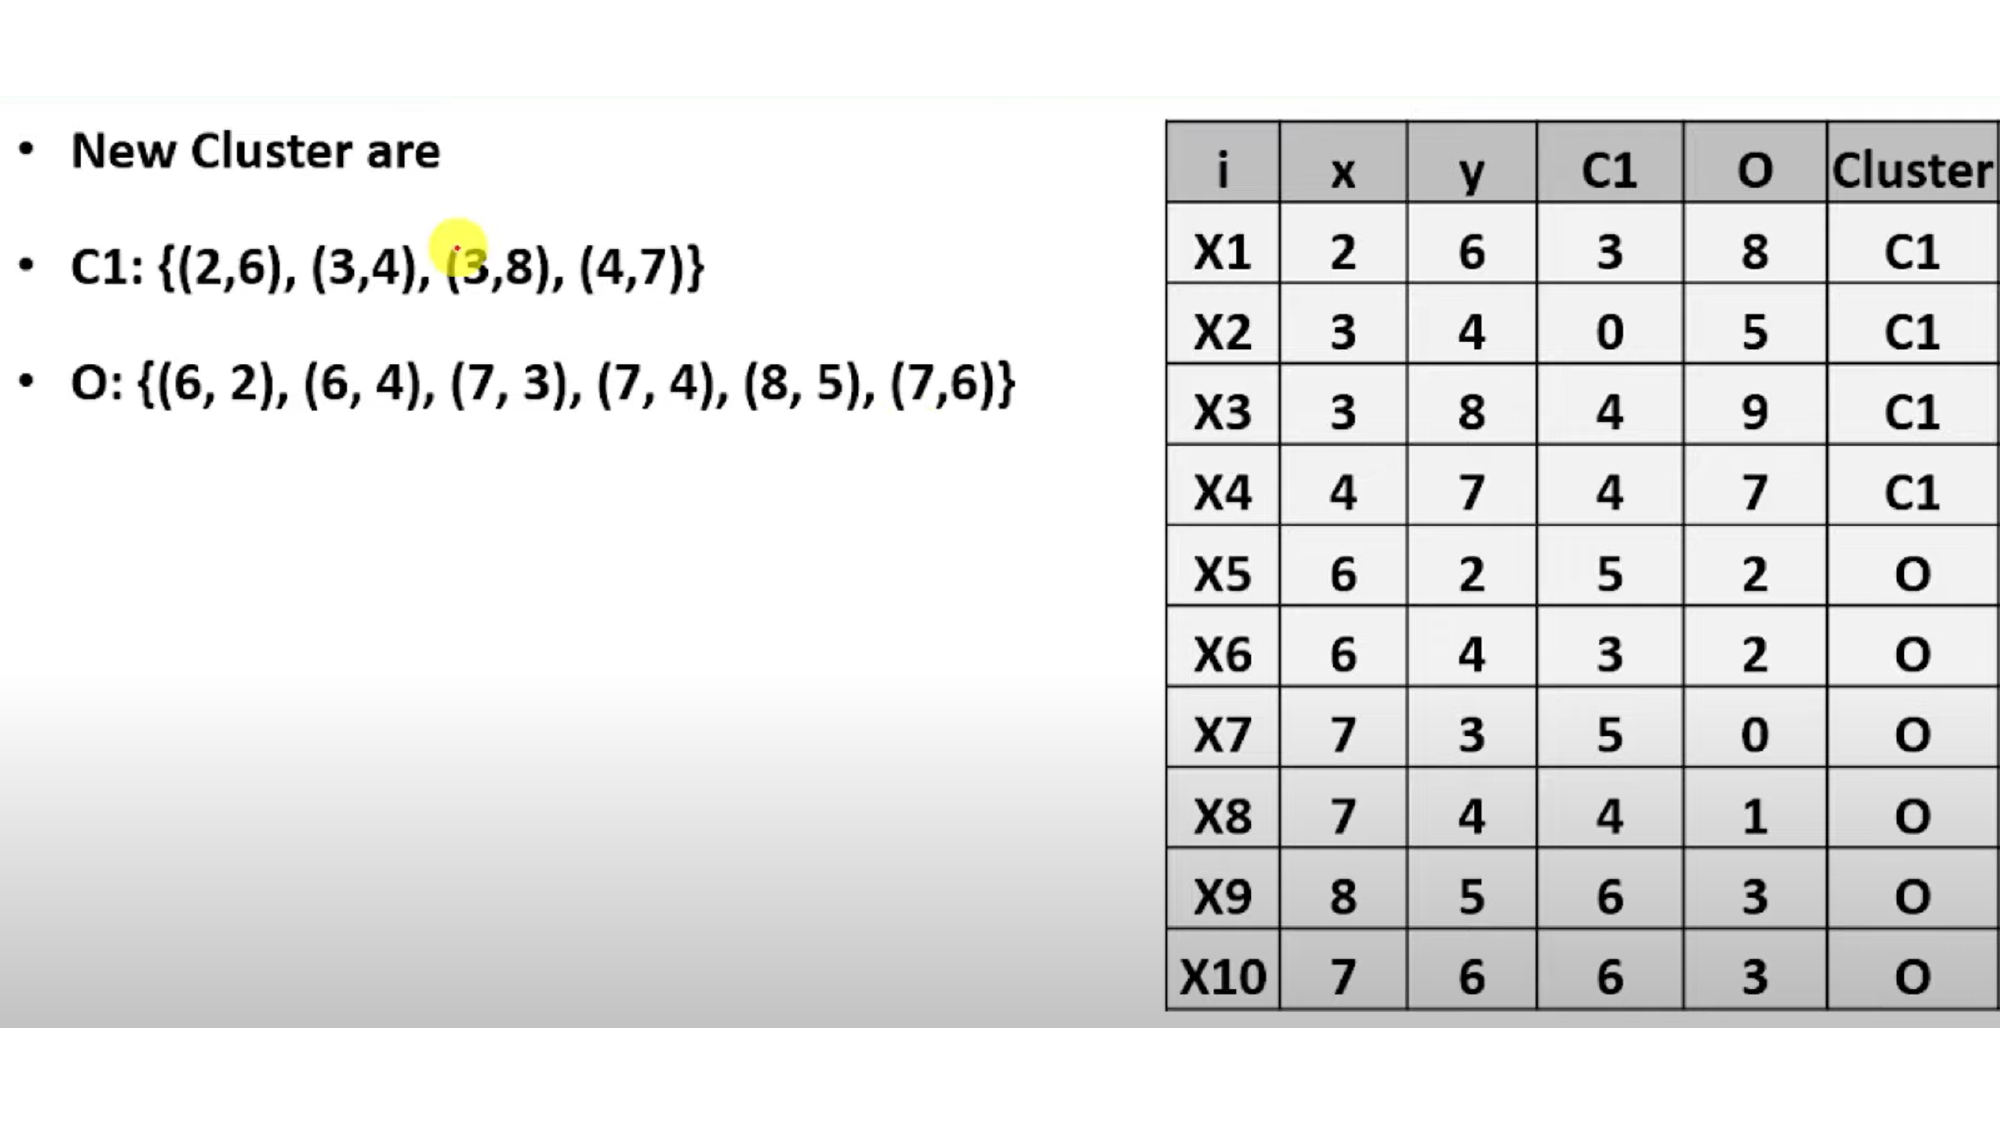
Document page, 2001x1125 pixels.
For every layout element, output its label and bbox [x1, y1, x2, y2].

picture [0, 96, 2000, 1028]
